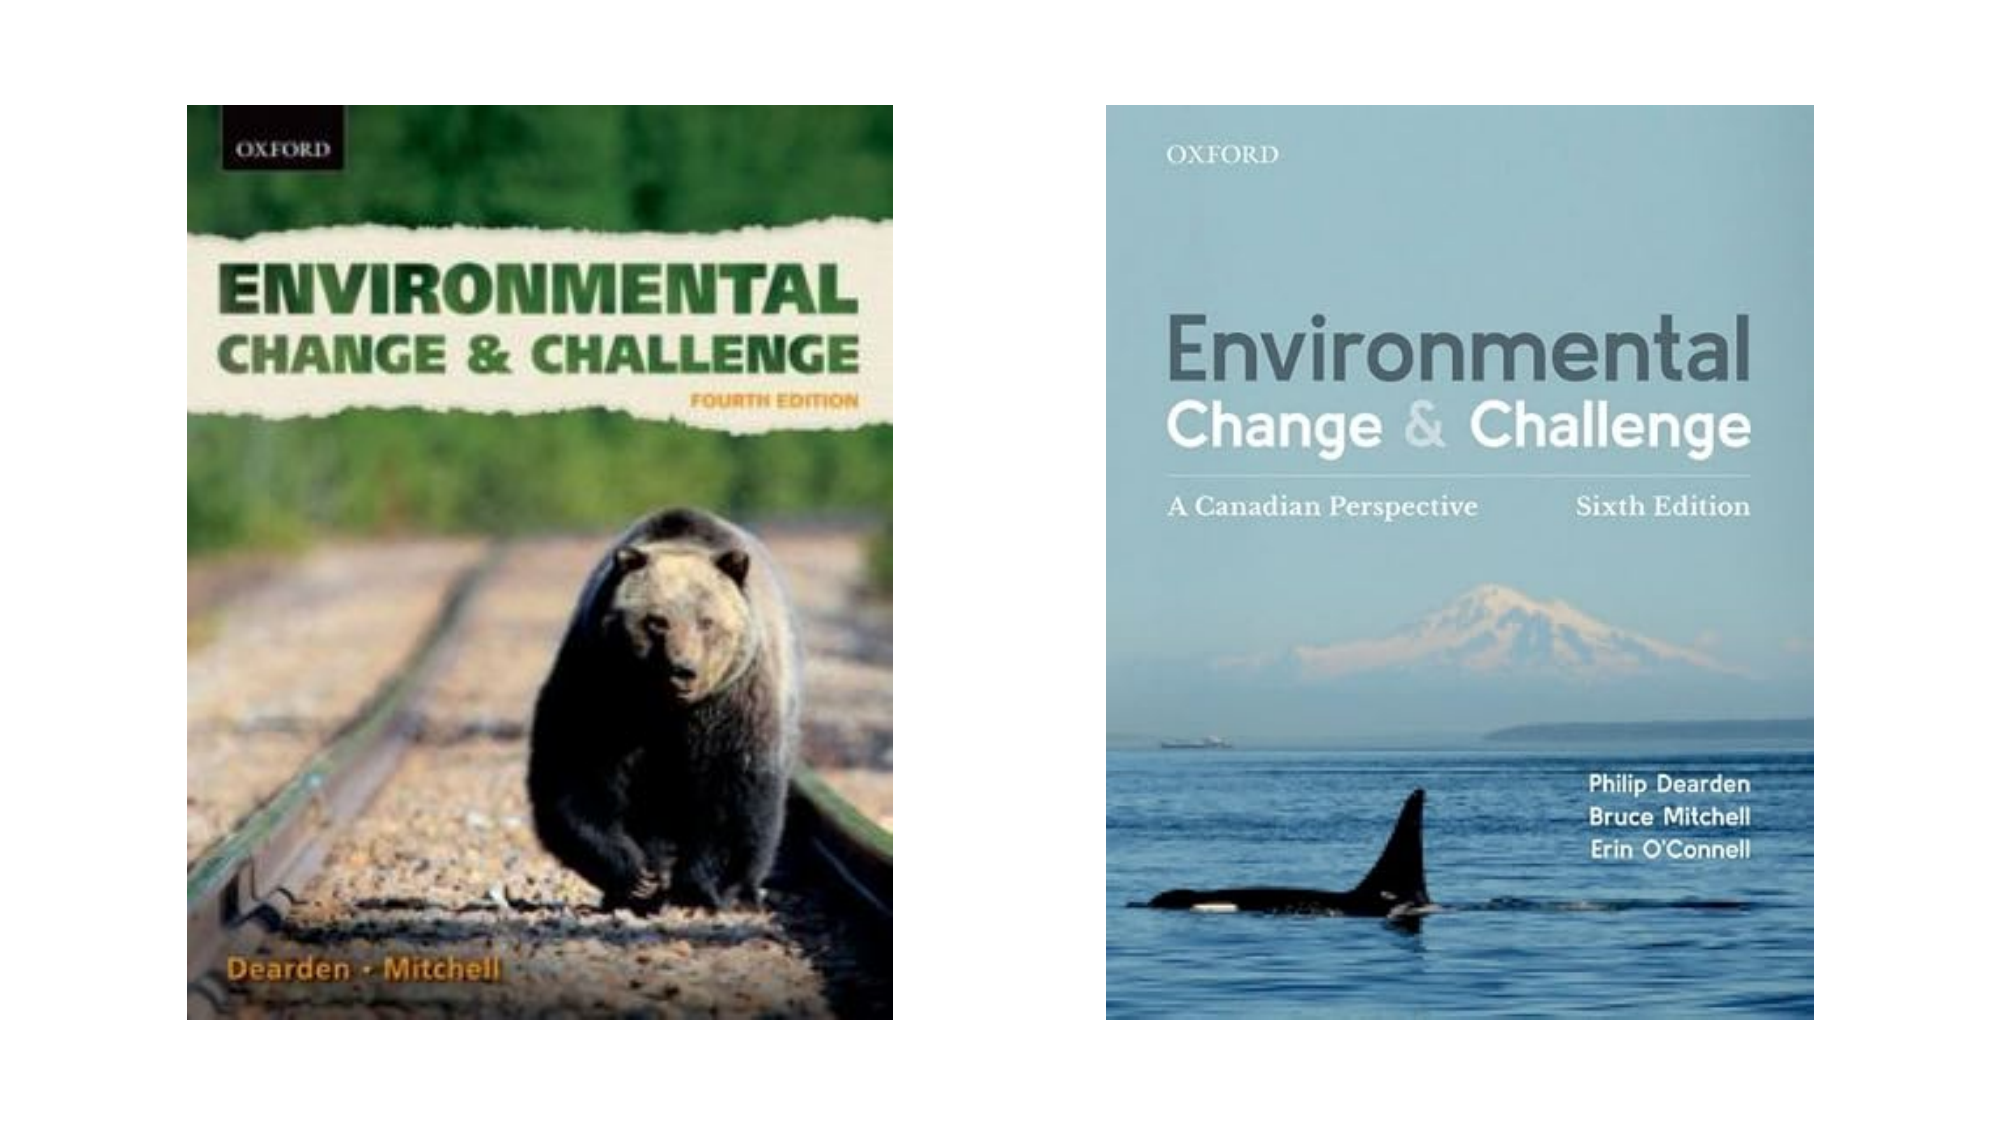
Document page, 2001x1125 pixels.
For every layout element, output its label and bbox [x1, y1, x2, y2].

picture [186, 104, 893, 1020]
picture [1106, 104, 1815, 1020]
